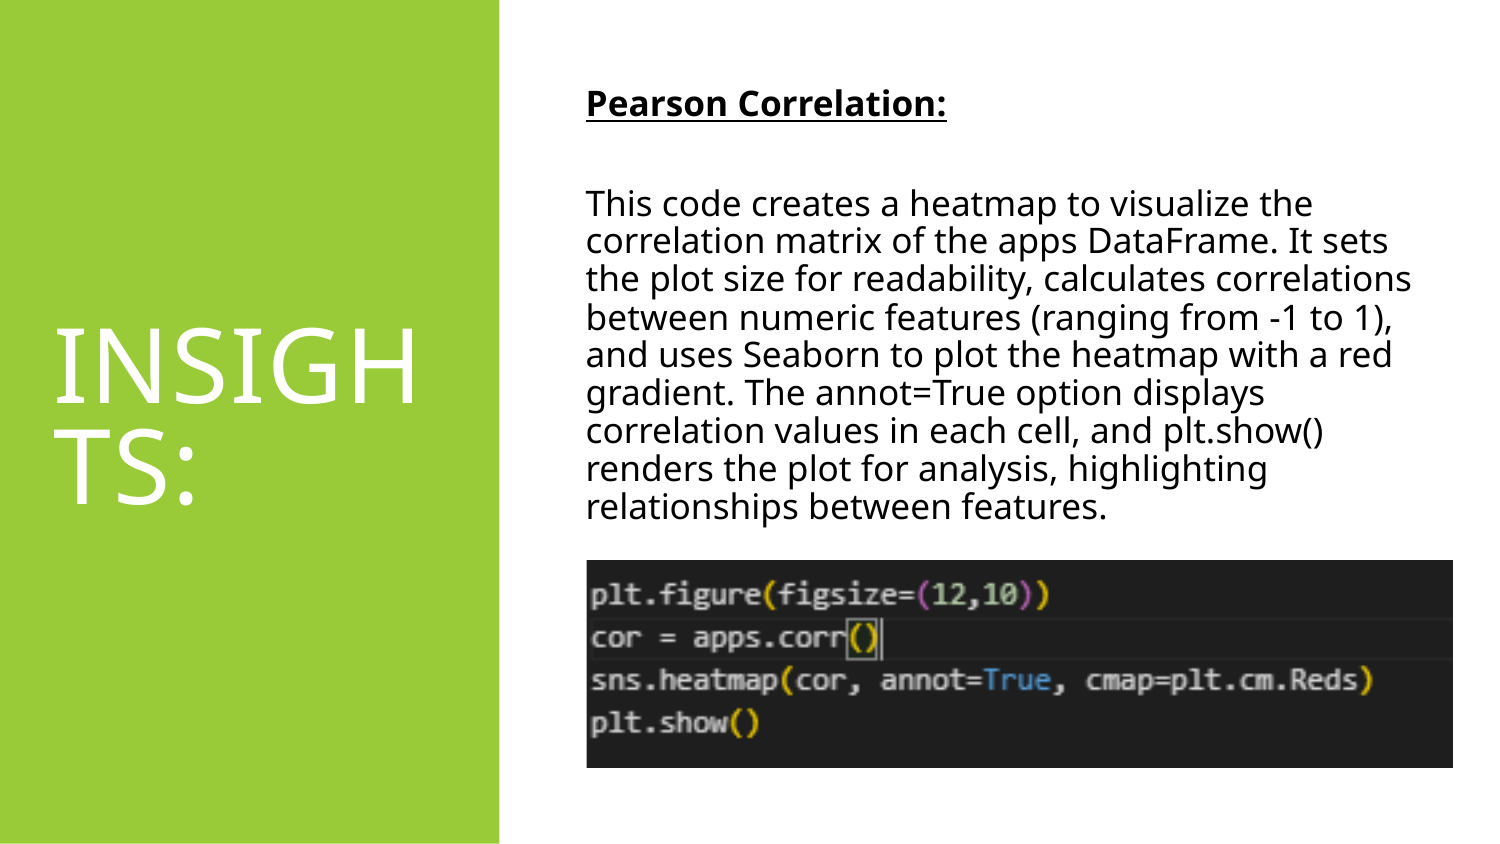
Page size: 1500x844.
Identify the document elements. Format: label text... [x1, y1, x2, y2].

picture [586, 559, 1454, 768]
text_box [0, 0, 501, 844]
title Insights: [38, 78, 461, 770]
text_box Pearson Correlation: This code creates a heatmap to visualize the correlation matrix of the apps DataFrame. It sets the plot size for readability, calculates correlations between numeric features (ranging from -1 to 1), and uses Seaborn to plot the heatmap with a red gradient. The annot=True option displays correlation values in each cell, and plt.show() renders the plot for analysis, highlighting relationships between features. [578, 78, 1461, 540]
